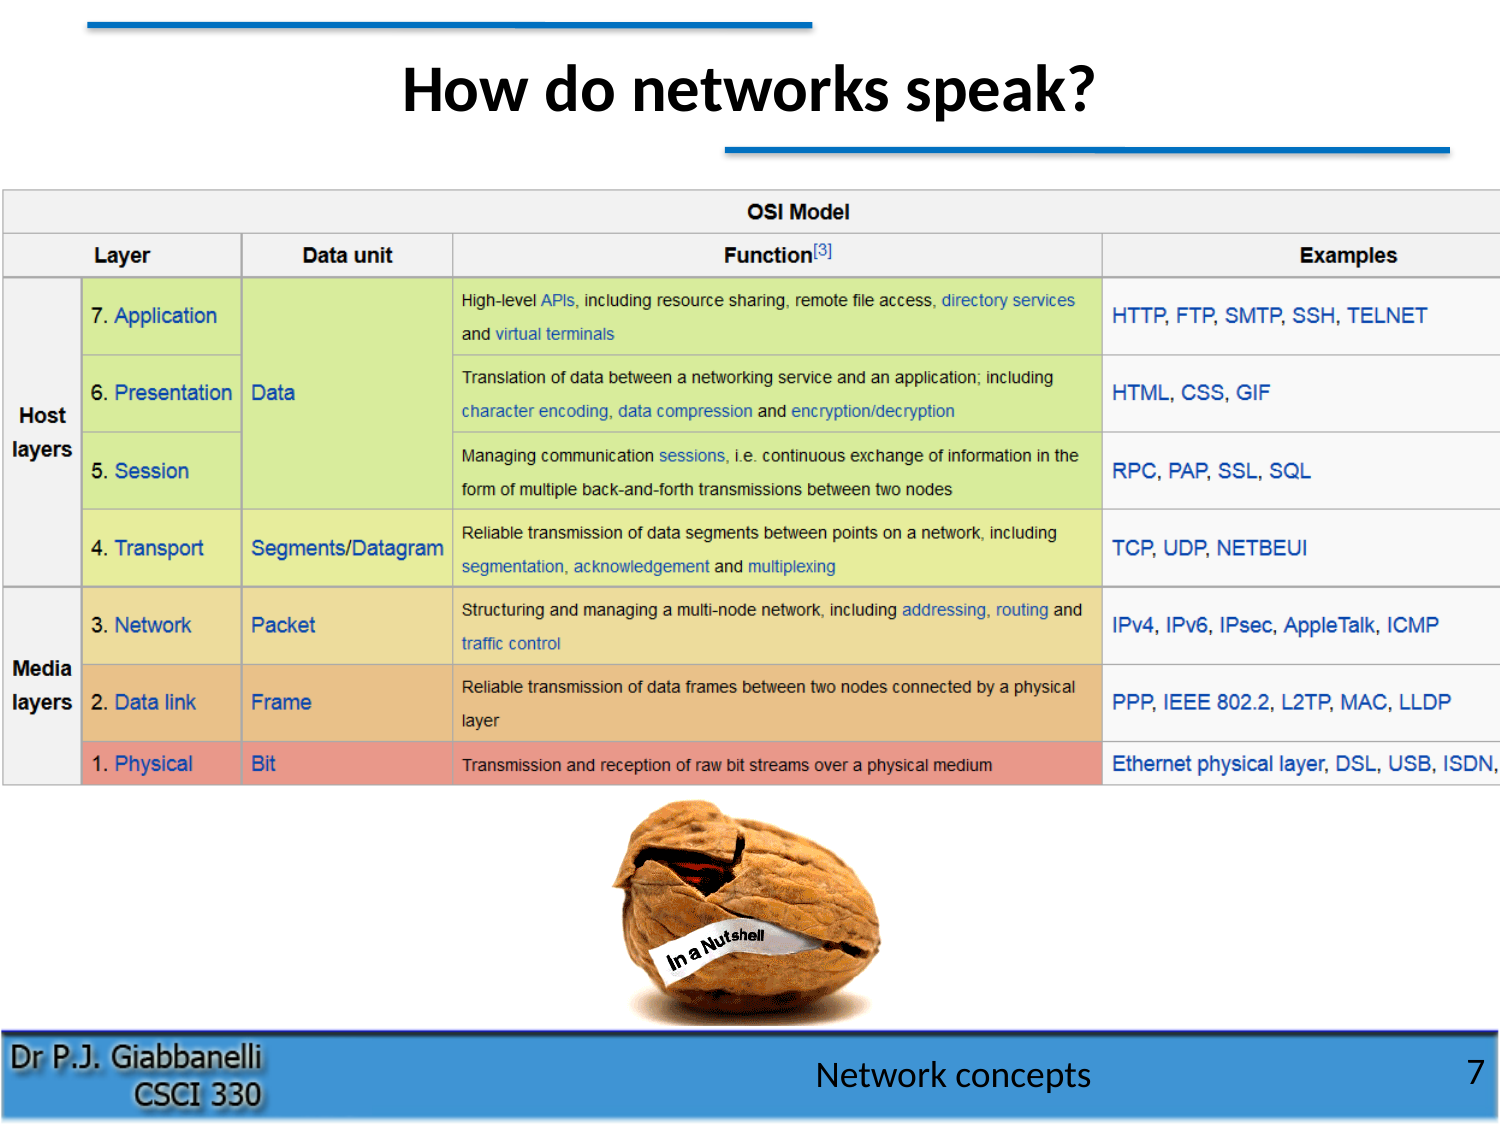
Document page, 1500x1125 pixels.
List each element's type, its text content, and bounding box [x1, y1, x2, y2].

text_box How do networks speak? [0, 37, 1500, 133]
picture [0, 187, 1500, 1125]
